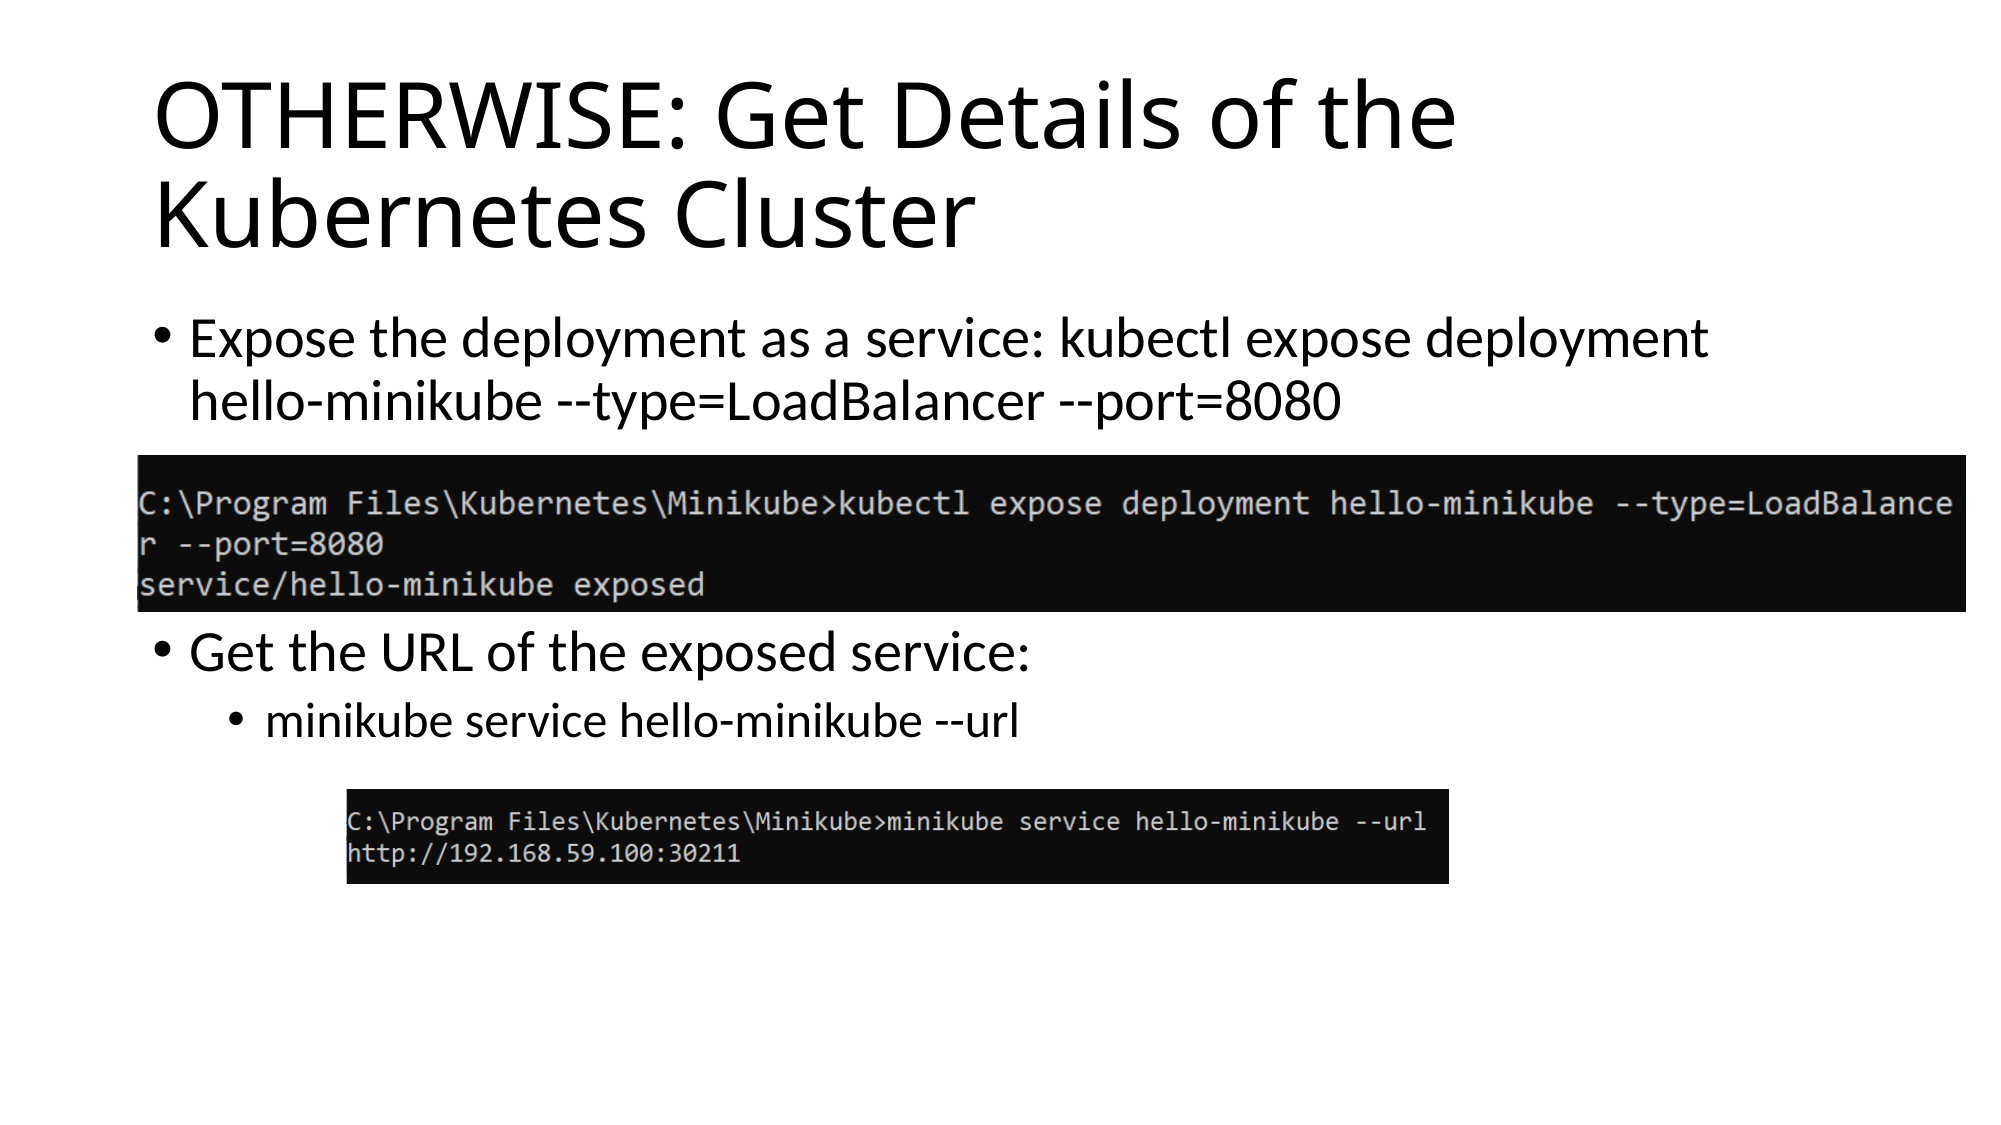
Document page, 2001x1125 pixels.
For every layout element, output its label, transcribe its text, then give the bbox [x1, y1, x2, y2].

picture [137, 455, 1966, 612]
list Expose the deployment as a service: kubectl expose deployment hello-minikube --type=LoadBalancer --port=8080 Get the URL of the exposed service: minikube service hello-minikube --url [137, 612, 1863, 1014]
picture [346, 789, 1449, 884]
title OTHERWISE: Get Details of the Kubernetes Cluster [137, 59, 1863, 278]
list Expose the deployment as a service: kubectl expose deployment hello-minikube --type=LoadBalancer --port=8080 Get the URL of the exposed service: minikube service hello-minikube --url [137, 299, 1863, 455]
